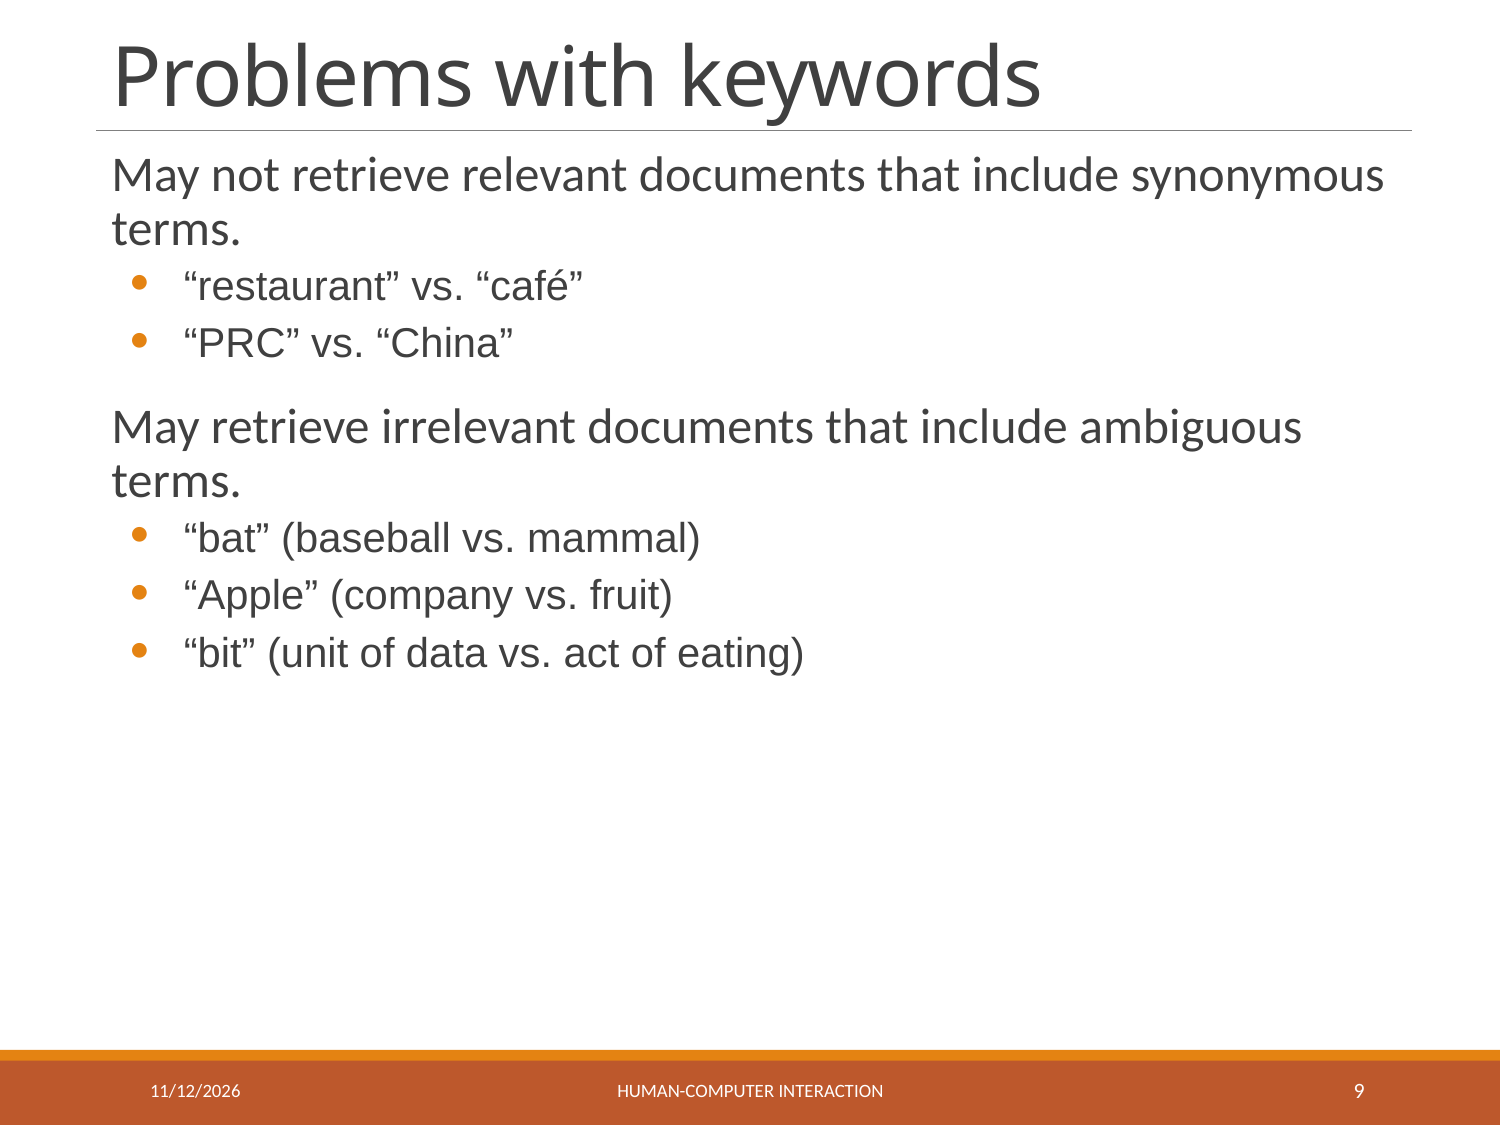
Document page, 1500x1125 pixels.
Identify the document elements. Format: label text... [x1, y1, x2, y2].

slide_number 9 [1218, 1059, 1380, 1120]
footer Human-computer interaction [453, 1059, 1047, 1120]
title Problems with keywords [96, 19, 1413, 131]
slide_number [135, 1059, 440, 1120]
list May not retrieve relevant documents that include synonymous terms. “restaurant” vs. “café” “PRC” vs. “China” May retrieve irrelevant documents that include ambiguous terms. “bat” (baseball vs. mammal) “Apple” (company vs. fruit) “bit” (unit of data vs. act of eating) [96, 140, 1413, 1034]
